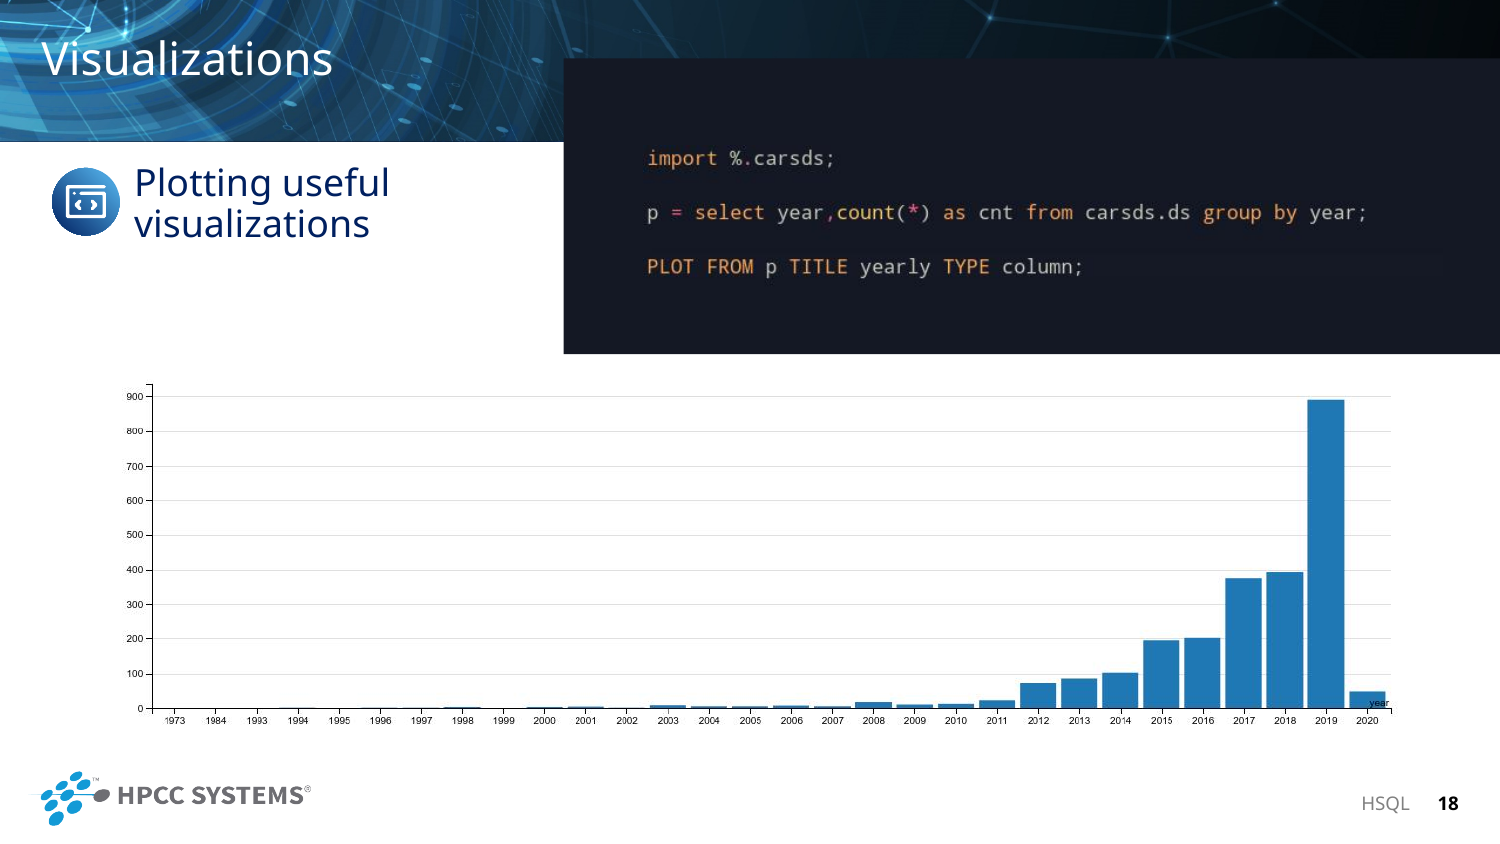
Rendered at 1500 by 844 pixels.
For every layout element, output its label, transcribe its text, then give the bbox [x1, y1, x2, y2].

text_box Plotting useful visualizations [134, 164, 459, 355]
picture [643, 145, 1443, 290]
picture [122, 379, 1398, 729]
picture [0, 0, 1500, 142]
footer HSQL [851, 781, 1410, 827]
title Visualizations [41, 35, 1458, 216]
text_box [563, 57, 1500, 355]
picture [28, 771, 311, 826]
slide_number 18 [1410, 781, 1459, 827]
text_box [52, 167, 120, 236]
